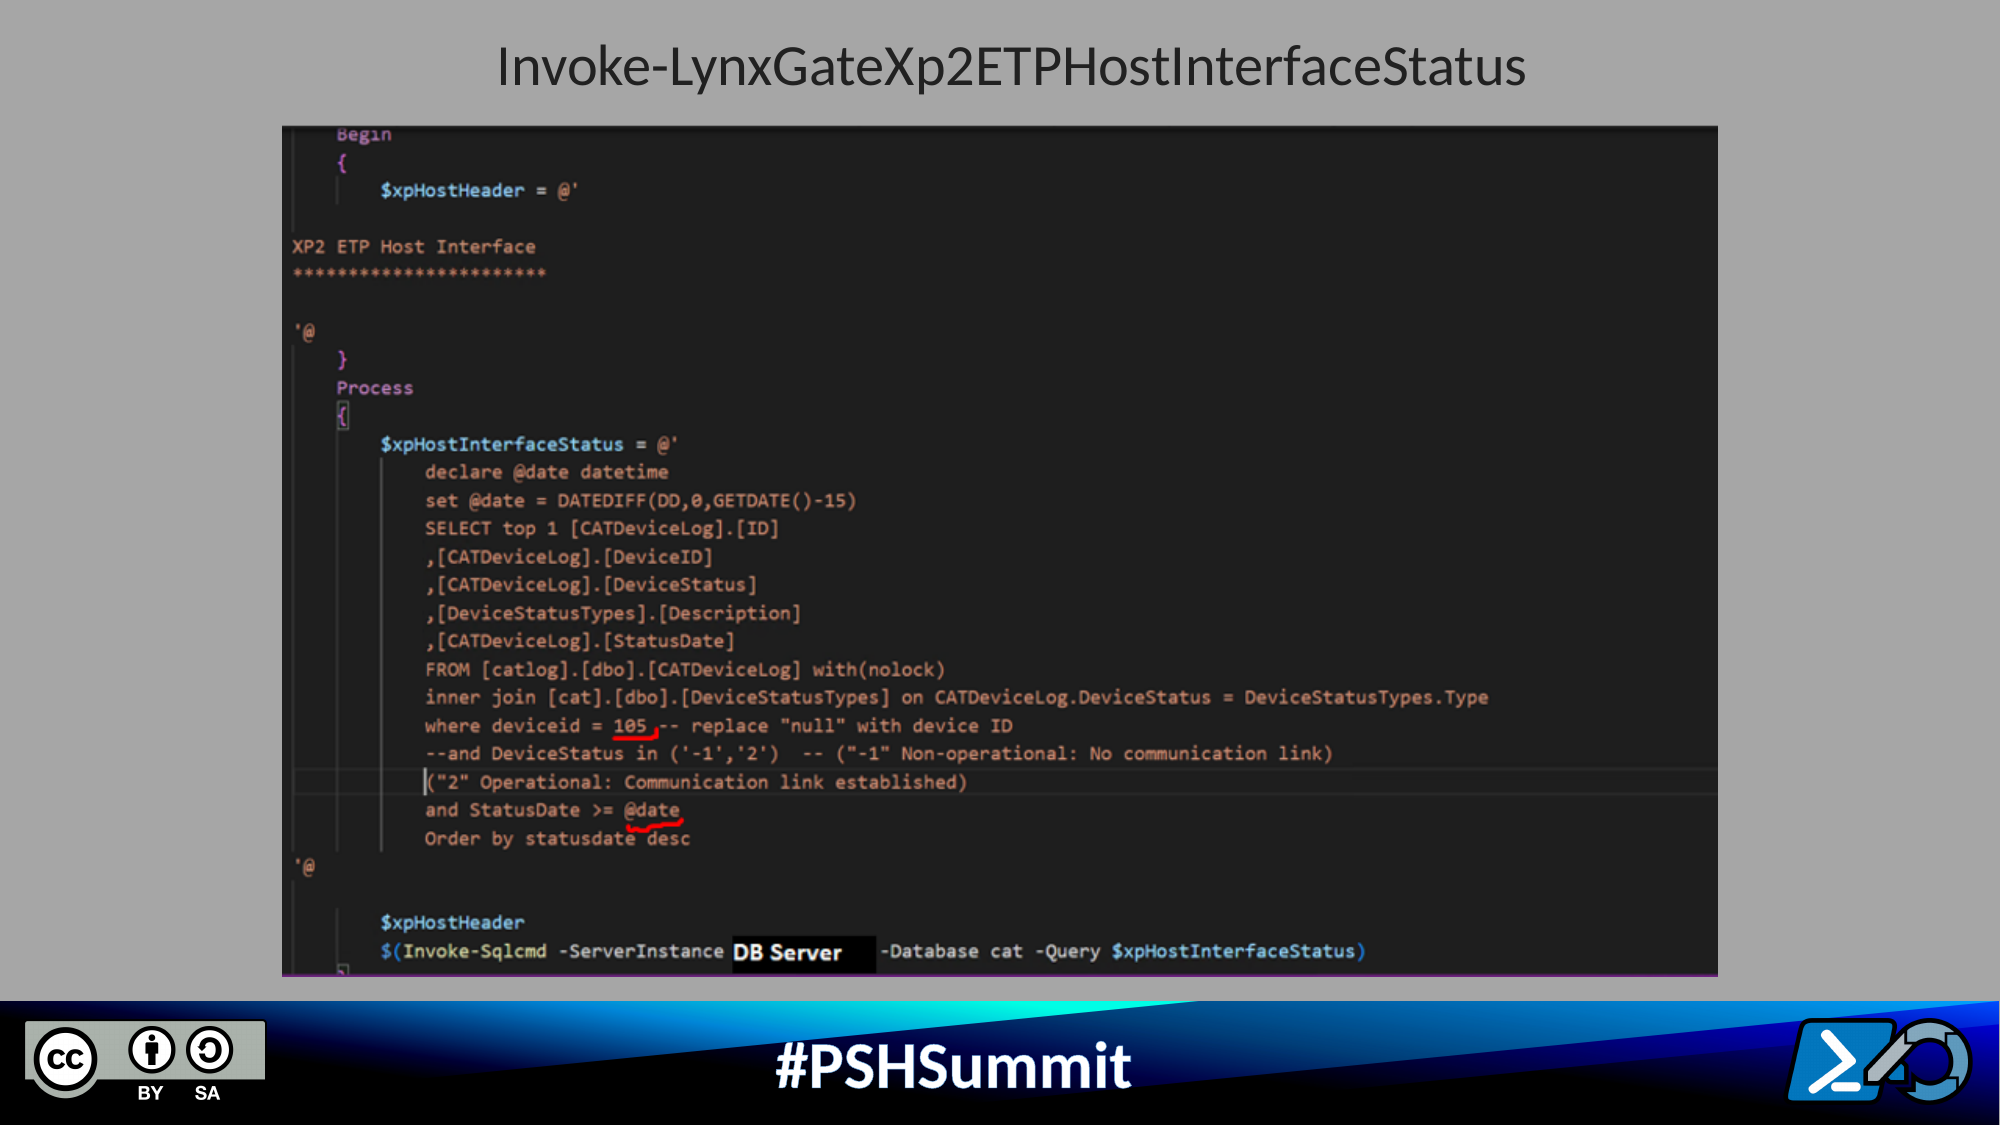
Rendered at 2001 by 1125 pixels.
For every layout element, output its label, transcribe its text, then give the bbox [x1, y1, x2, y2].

text_box Invoke-LynxGateXp2ETPHostInterfaceStatus [481, 27, 1595, 123]
picture [0, 1001, 1999, 1125]
picture [282, 123, 1718, 977]
